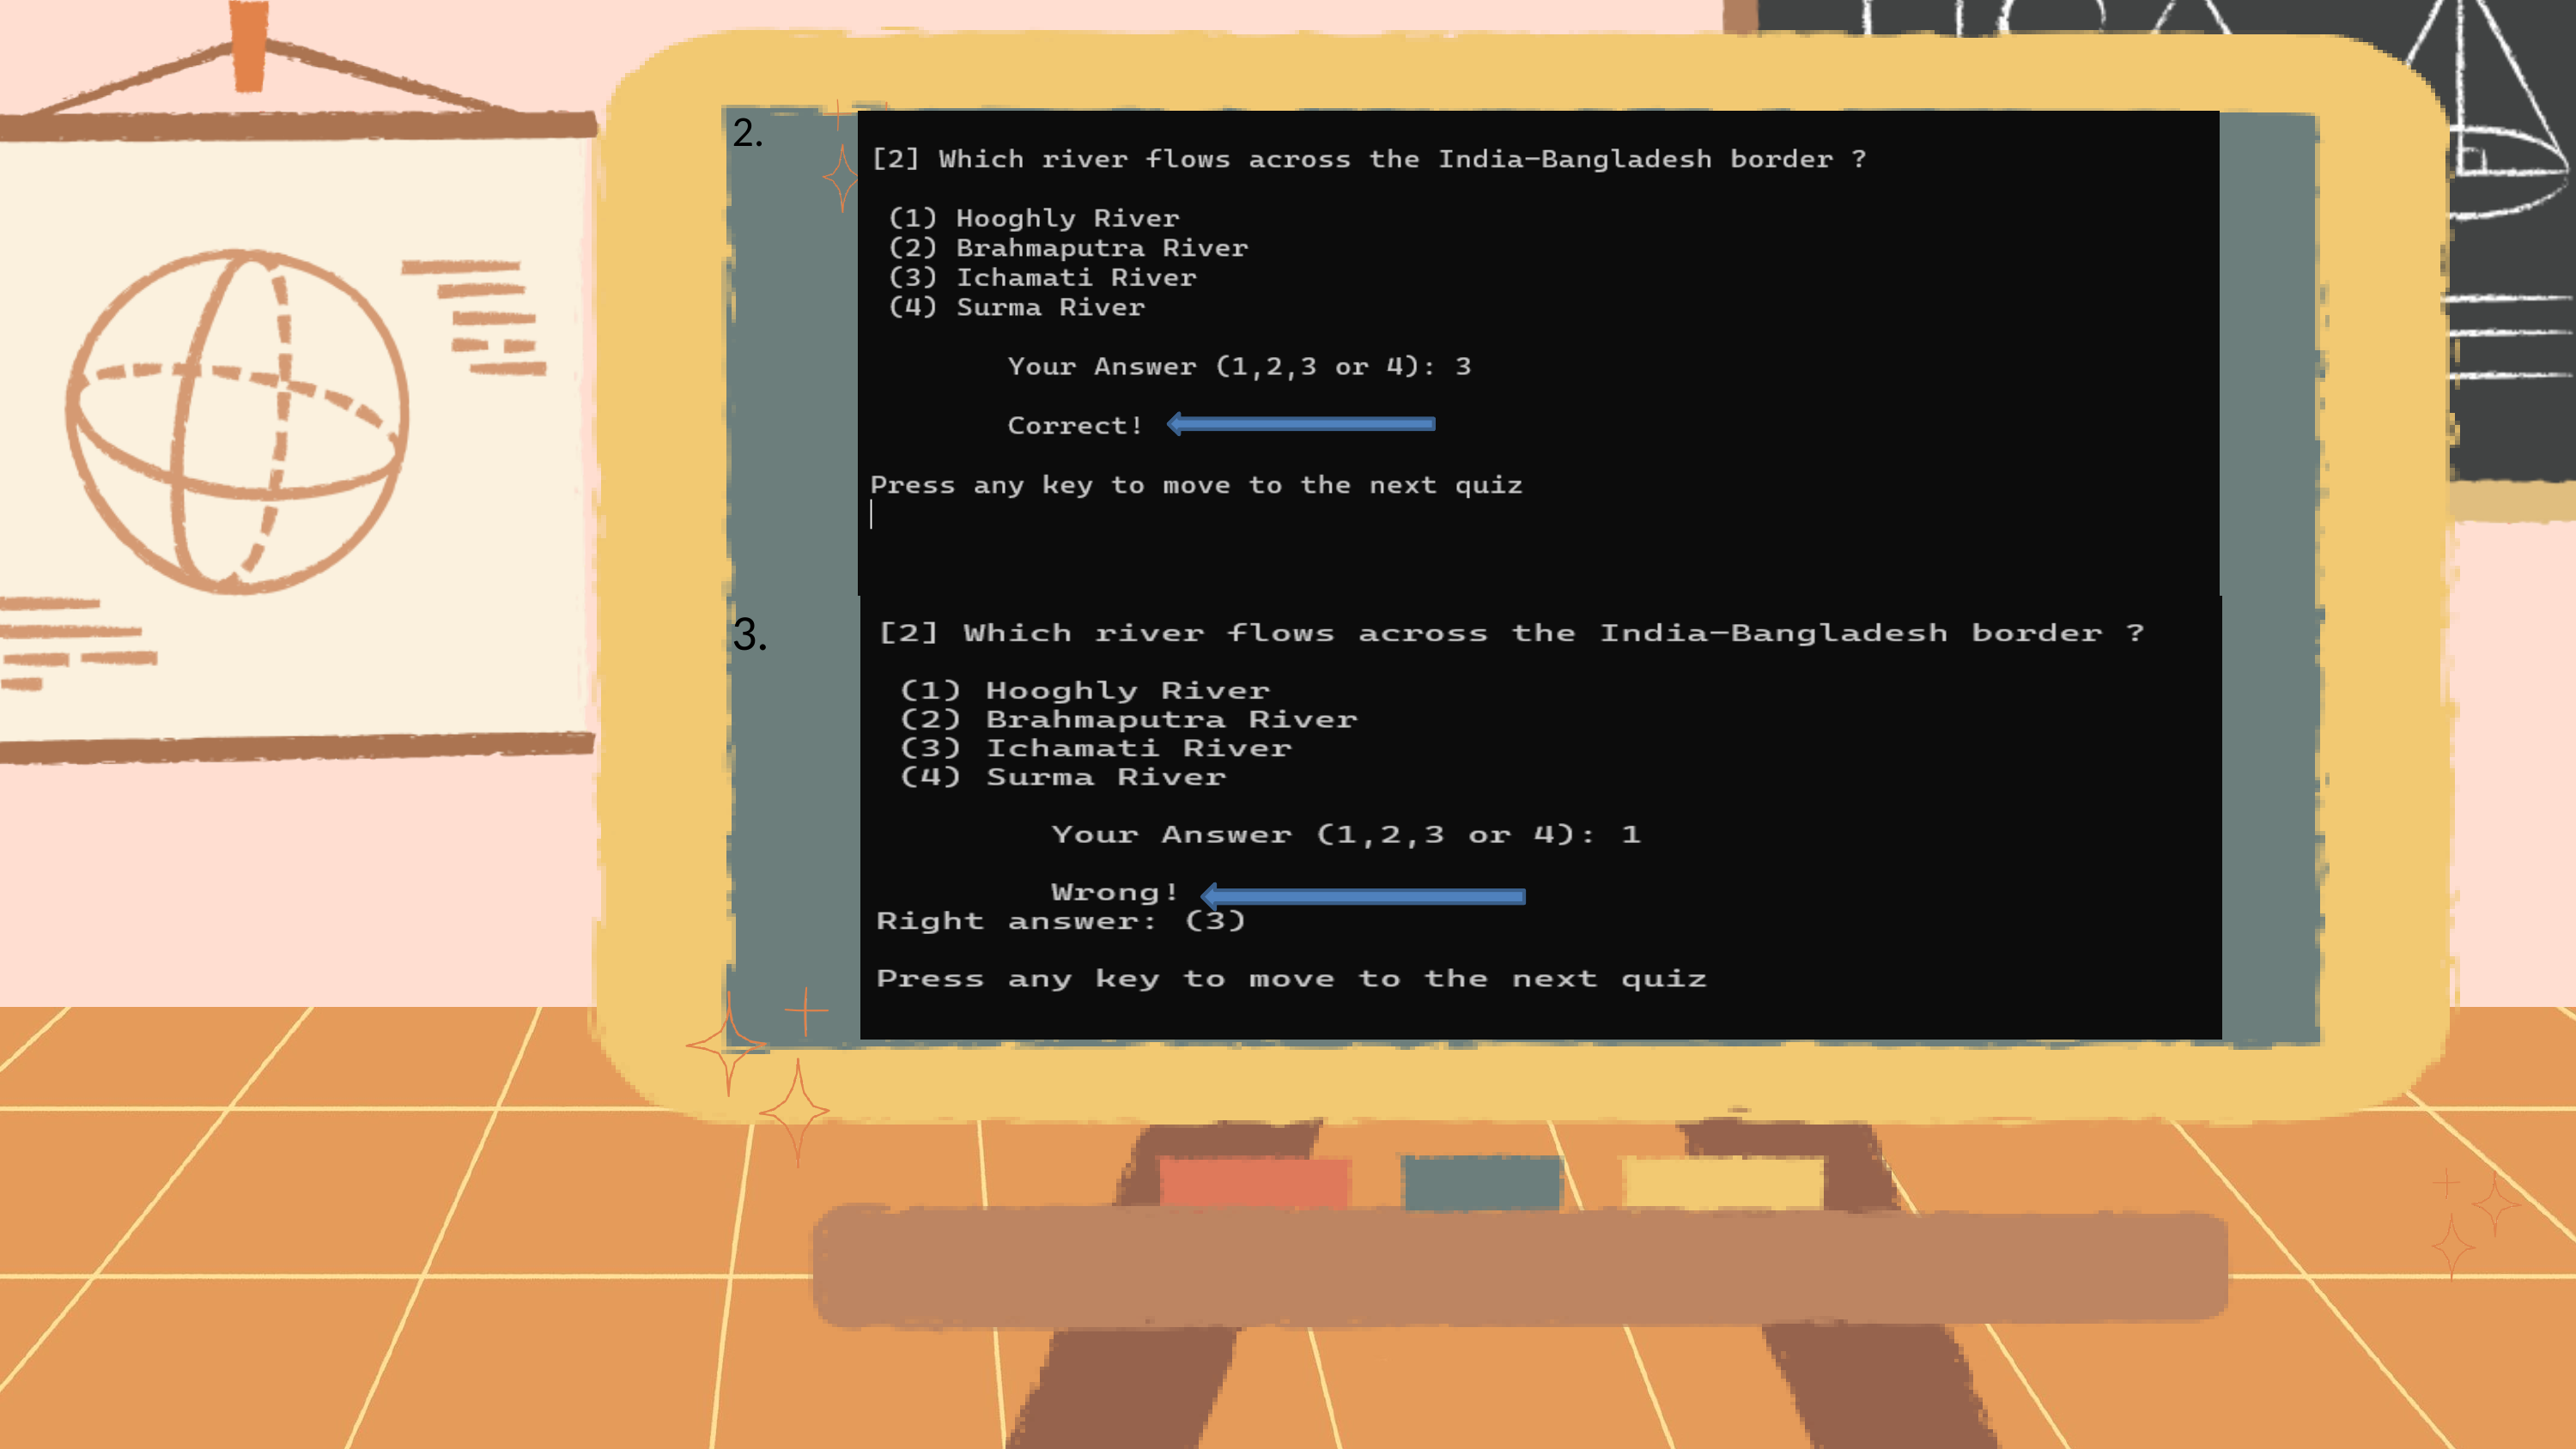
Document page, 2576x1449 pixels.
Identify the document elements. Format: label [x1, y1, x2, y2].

text_box [0, 0, 2576, 1449]
